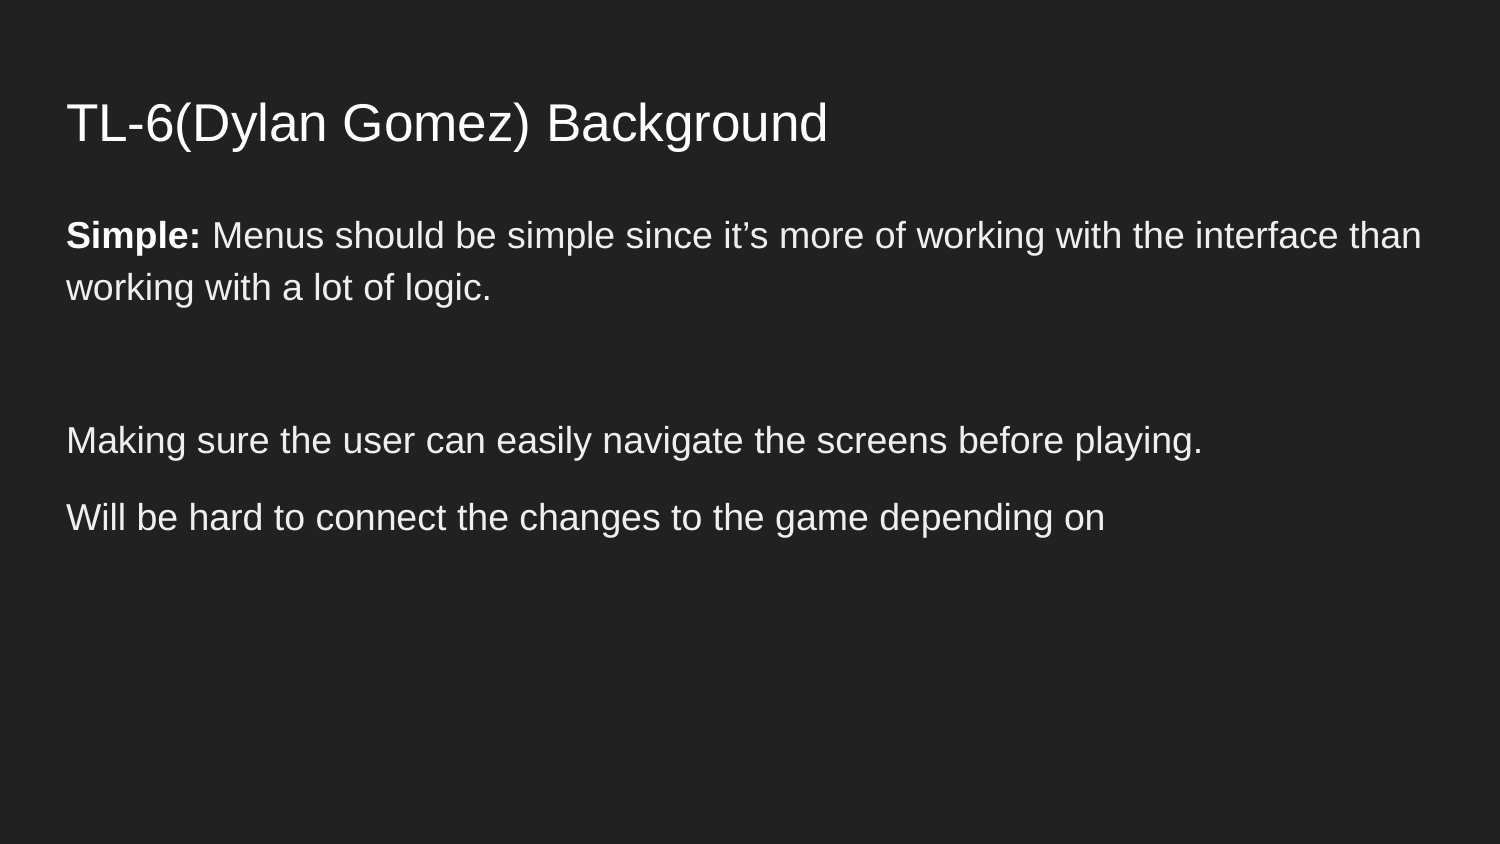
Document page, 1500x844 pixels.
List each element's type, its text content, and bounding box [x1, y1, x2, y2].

list Simple: Menus should be simple since it’s more of working with the interface than working with a lot of logic. Making sure the user can easily navigate the screens before playing. Will be hard to connect the changes to the game depending on [51, 189, 1449, 750]
title TL-6(Dylan Gomez) Background [51, 72, 1449, 167]
